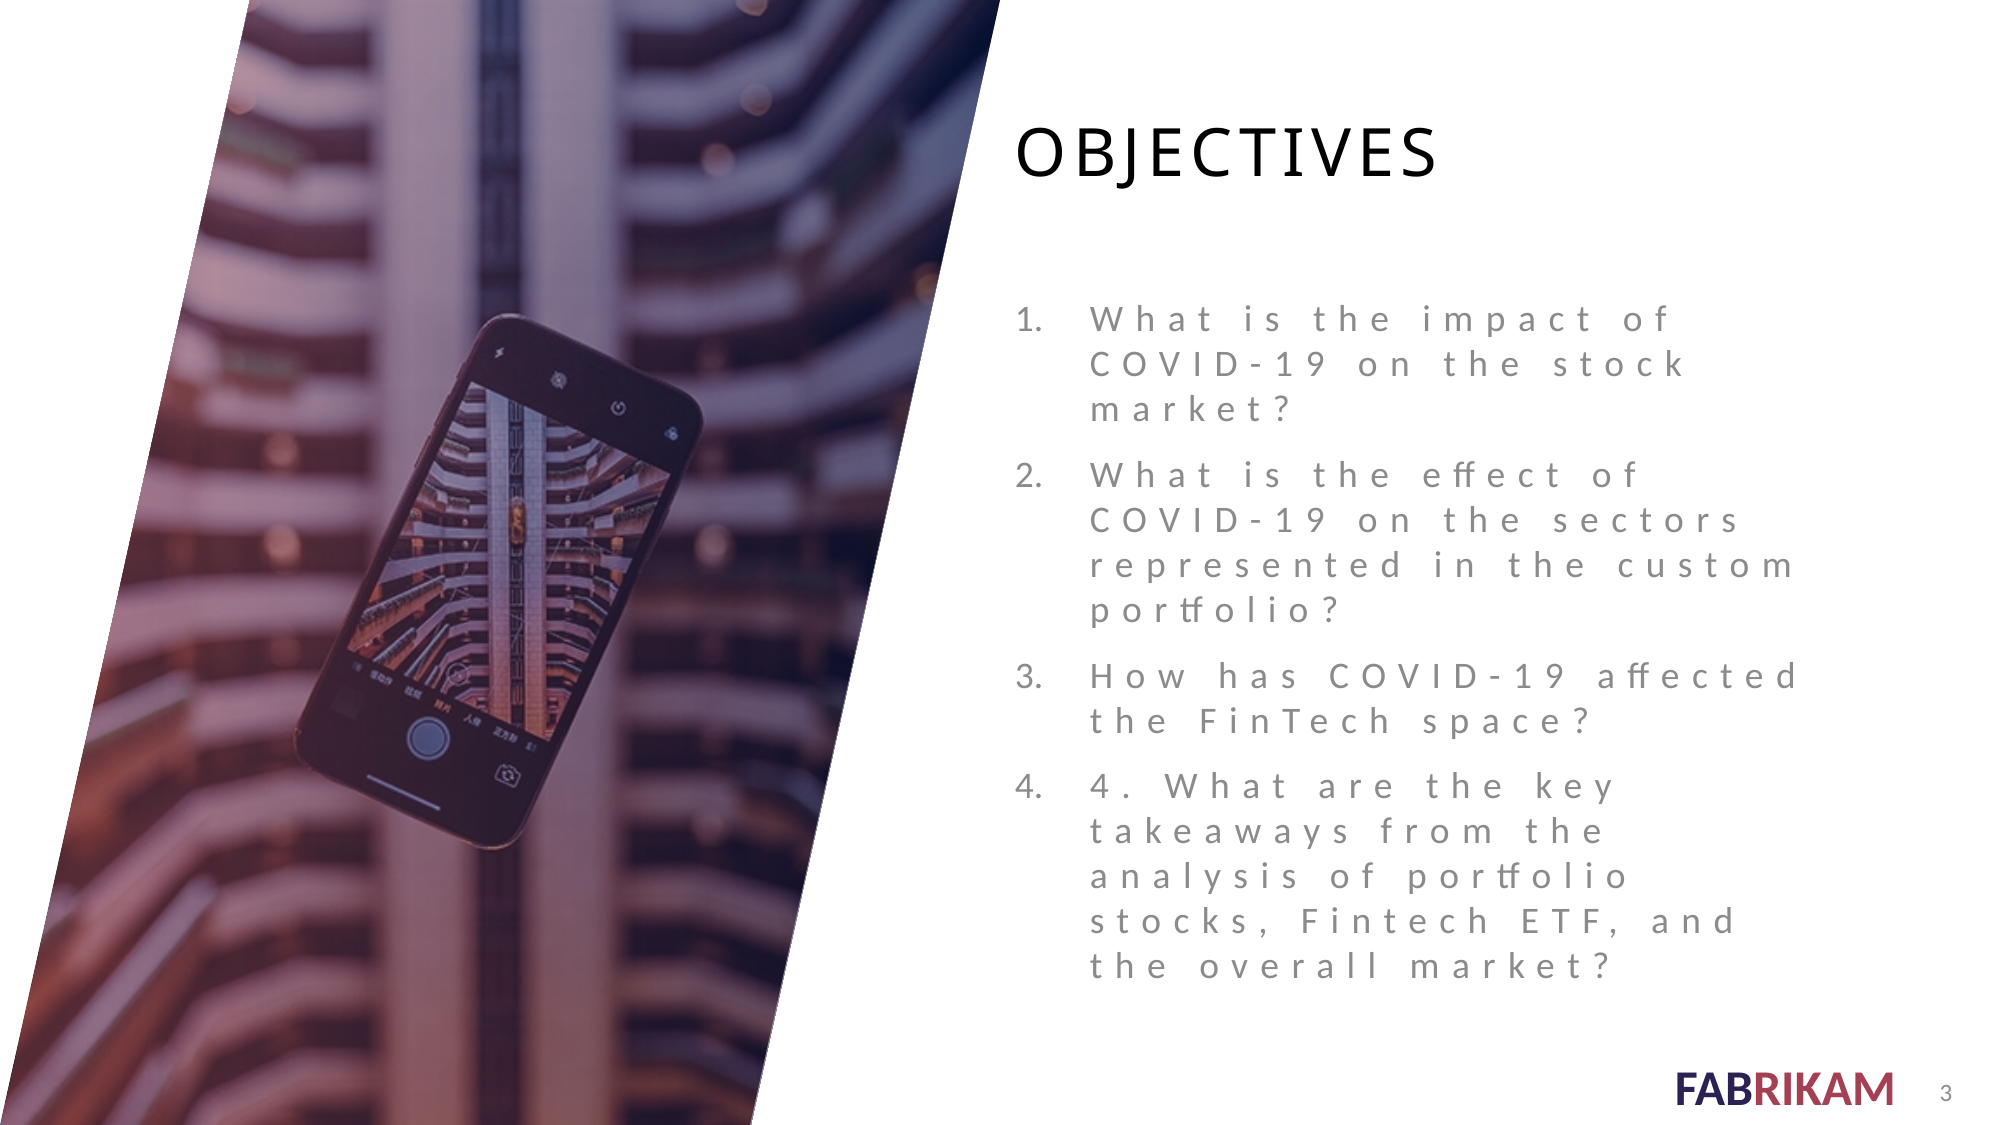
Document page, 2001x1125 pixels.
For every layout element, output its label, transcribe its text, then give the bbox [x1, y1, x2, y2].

list What is the impact of COVID-19 on the stock market? What is the effect of COVID-19 on the sectors represented in the custom portfolio? How has COVID-19 affected the FinTech space? 4. What are the key takeaways from the analysis of portfolio stocks, Fintech ETF, and the overall market? [1000, 286, 1862, 1049]
title Objectives [1000, 76, 1841, 224]
picture [0, 0, 1000, 1125]
slide_number 3 [1894, 1061, 1968, 1121]
